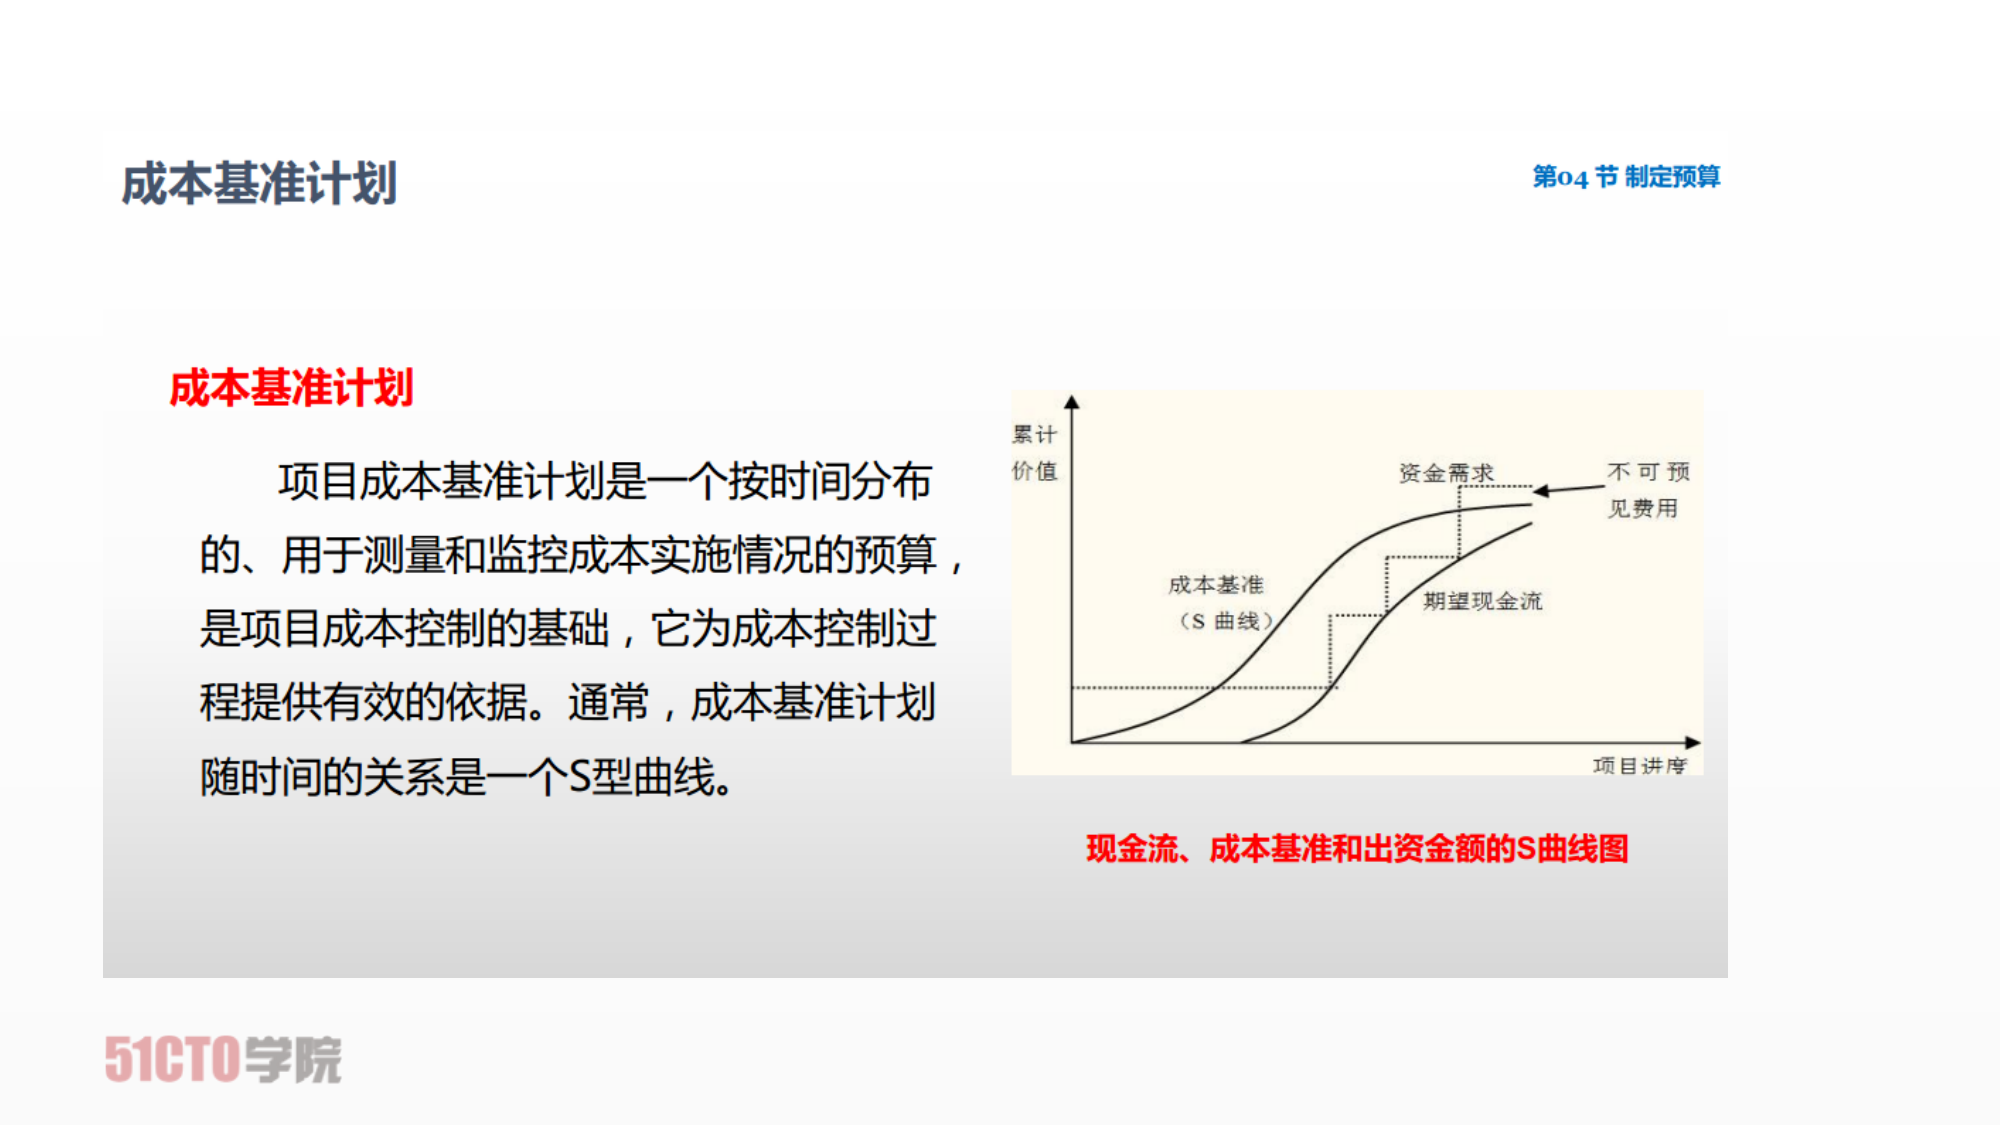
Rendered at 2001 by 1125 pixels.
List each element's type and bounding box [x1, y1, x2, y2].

picture [45, 1002, 377, 1107]
picture [103, 131, 1728, 978]
